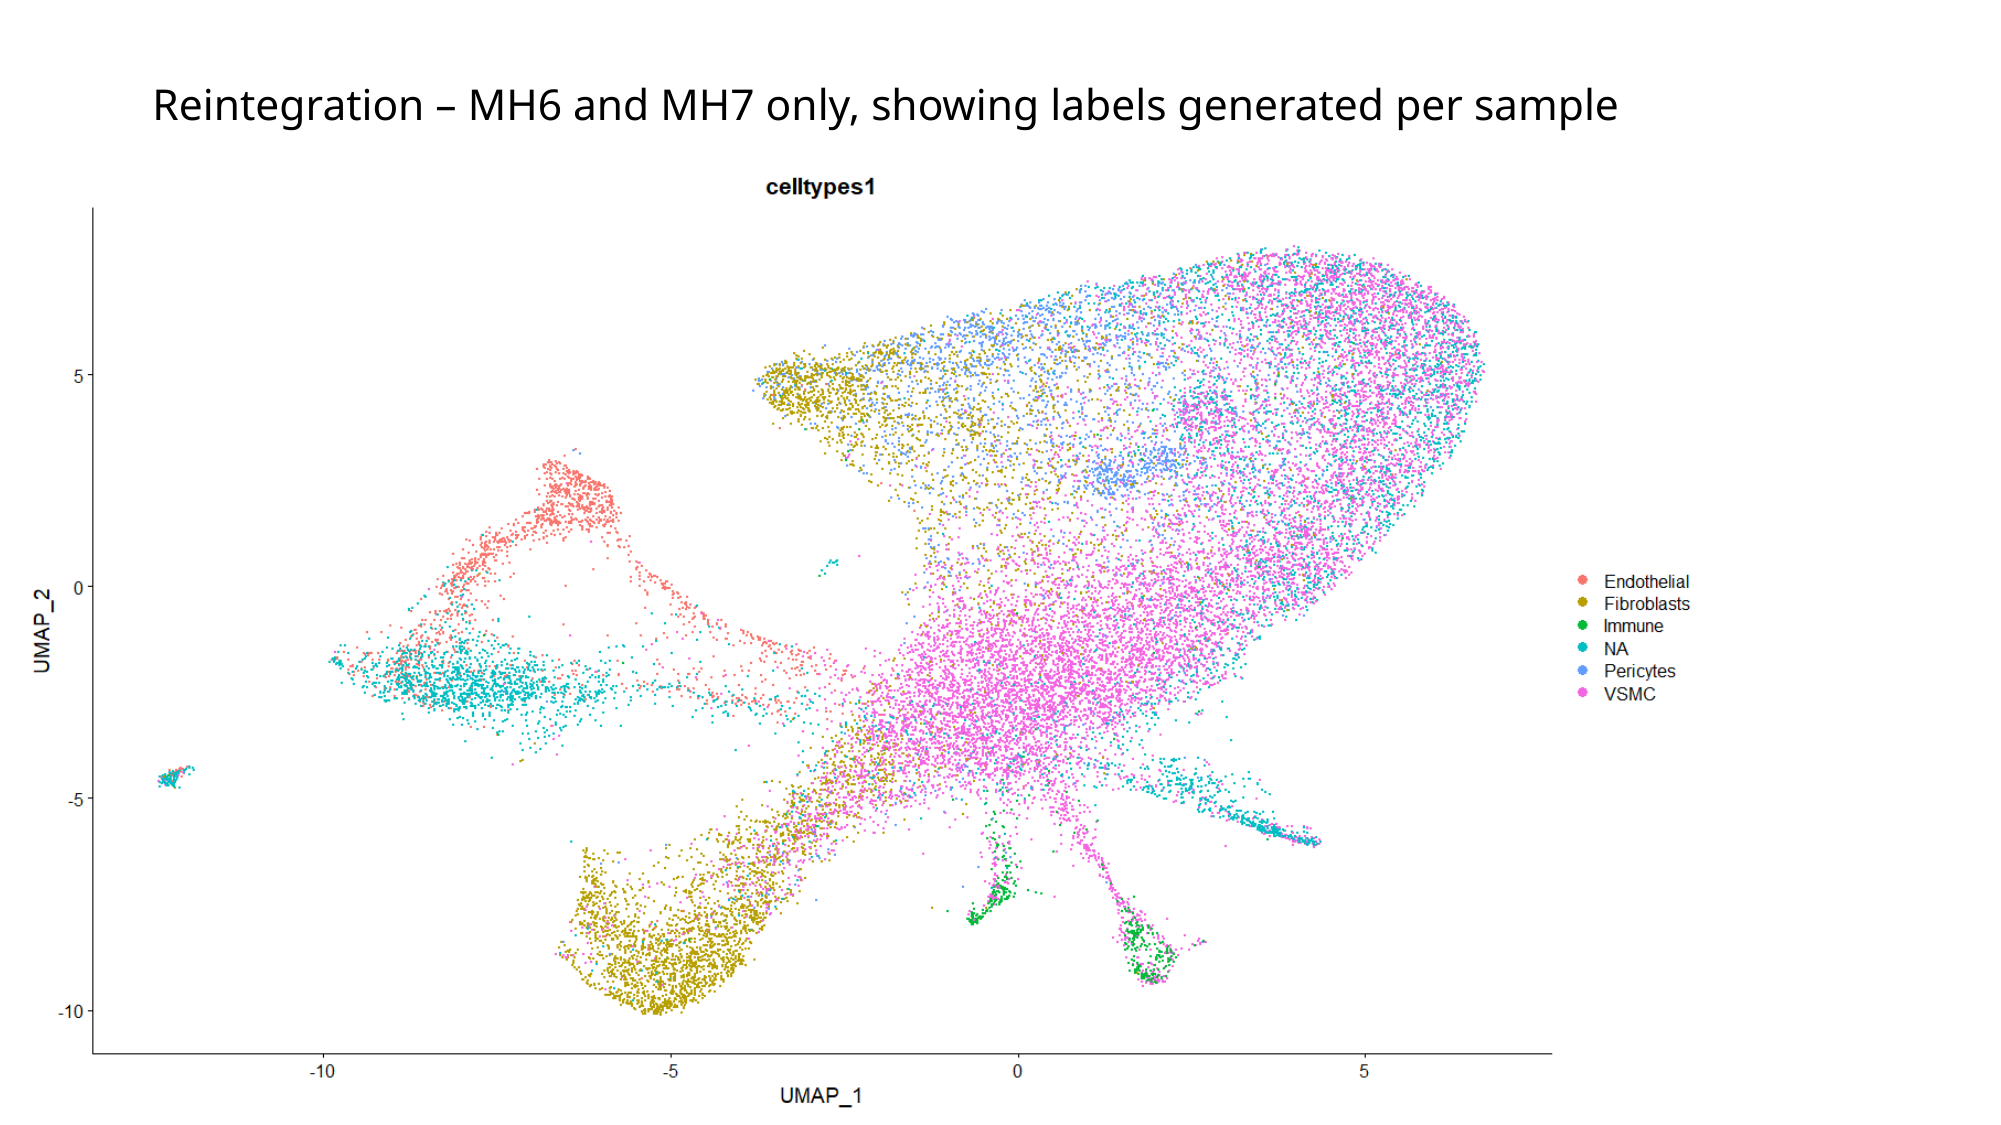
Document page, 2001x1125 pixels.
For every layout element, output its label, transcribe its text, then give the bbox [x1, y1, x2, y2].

picture [14, 158, 1709, 1125]
title Reintegration – MH6 and MH7 only, showing labels generated per sample [137, 59, 1863, 154]
